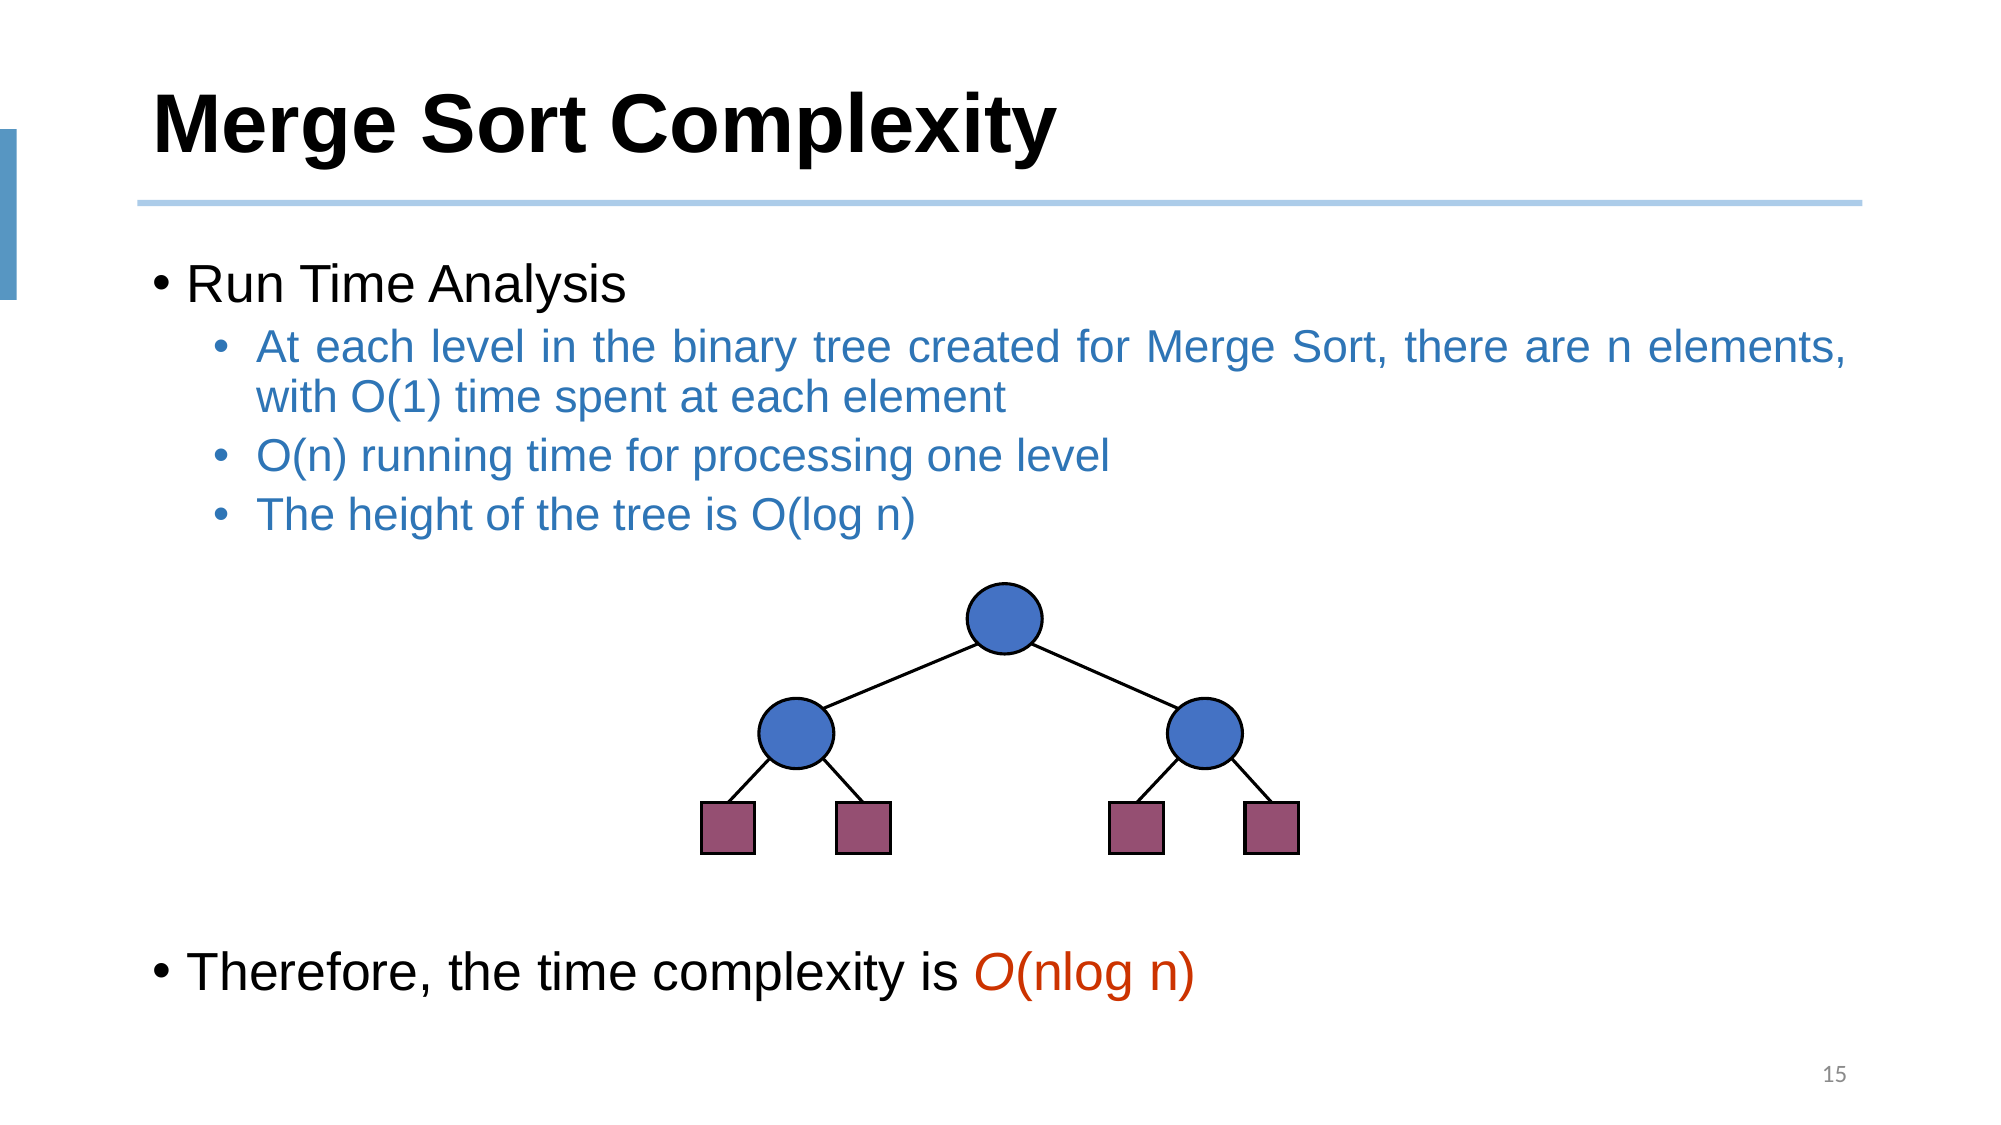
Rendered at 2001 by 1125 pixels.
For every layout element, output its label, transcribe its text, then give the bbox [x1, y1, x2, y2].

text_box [701, 583, 1299, 854]
title Merge Sort Complexity [137, 42, 1863, 208]
slide_number 15 [1412, 1042, 1863, 1103]
list Run Time Analysis At each level in the binary tree created for Merge Sort, there are n elements, with O(1) time spent at each element O(n) running time for processing one level The height of the tree is O(log n) Therefore, the time complexity is O(nlog n) [137, 248, 1863, 1014]
